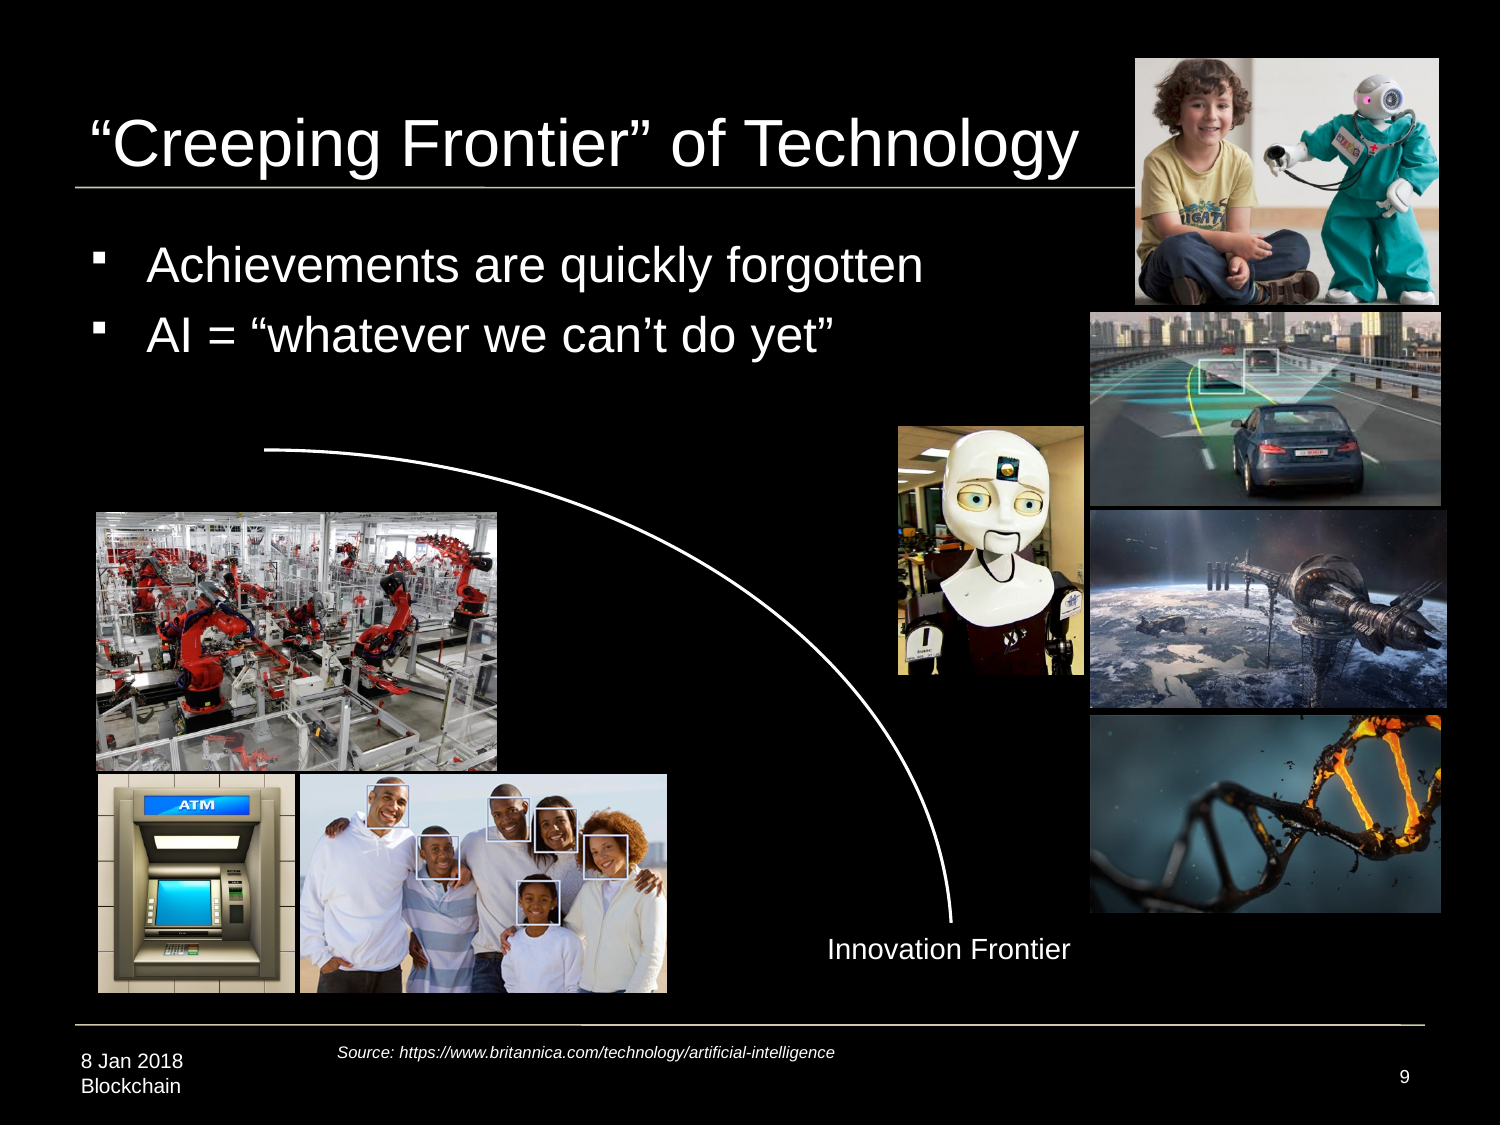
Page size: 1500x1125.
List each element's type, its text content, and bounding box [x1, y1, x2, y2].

title “Creeping Frontier” of Technology [75, 45, 1425, 188]
picture [98, 774, 295, 993]
picture [897, 426, 1085, 676]
picture [1089, 510, 1448, 708]
picture [299, 774, 667, 994]
list Achievements are quickly forgotten AI = “whatever we can’t do yet” [75, 224, 1131, 388]
picture [1089, 715, 1441, 913]
picture [1135, 58, 1440, 306]
picture [96, 512, 497, 772]
text_box [264, 449, 952, 944]
slide_number 8 [862, 1037, 1425, 1103]
text_box Source: https://www.britannica.com/technology/artificial-intelligence [322, 1038, 1335, 1088]
picture [1089, 312, 1441, 507]
text_box Innovation Frontier [699, 923, 1199, 973]
